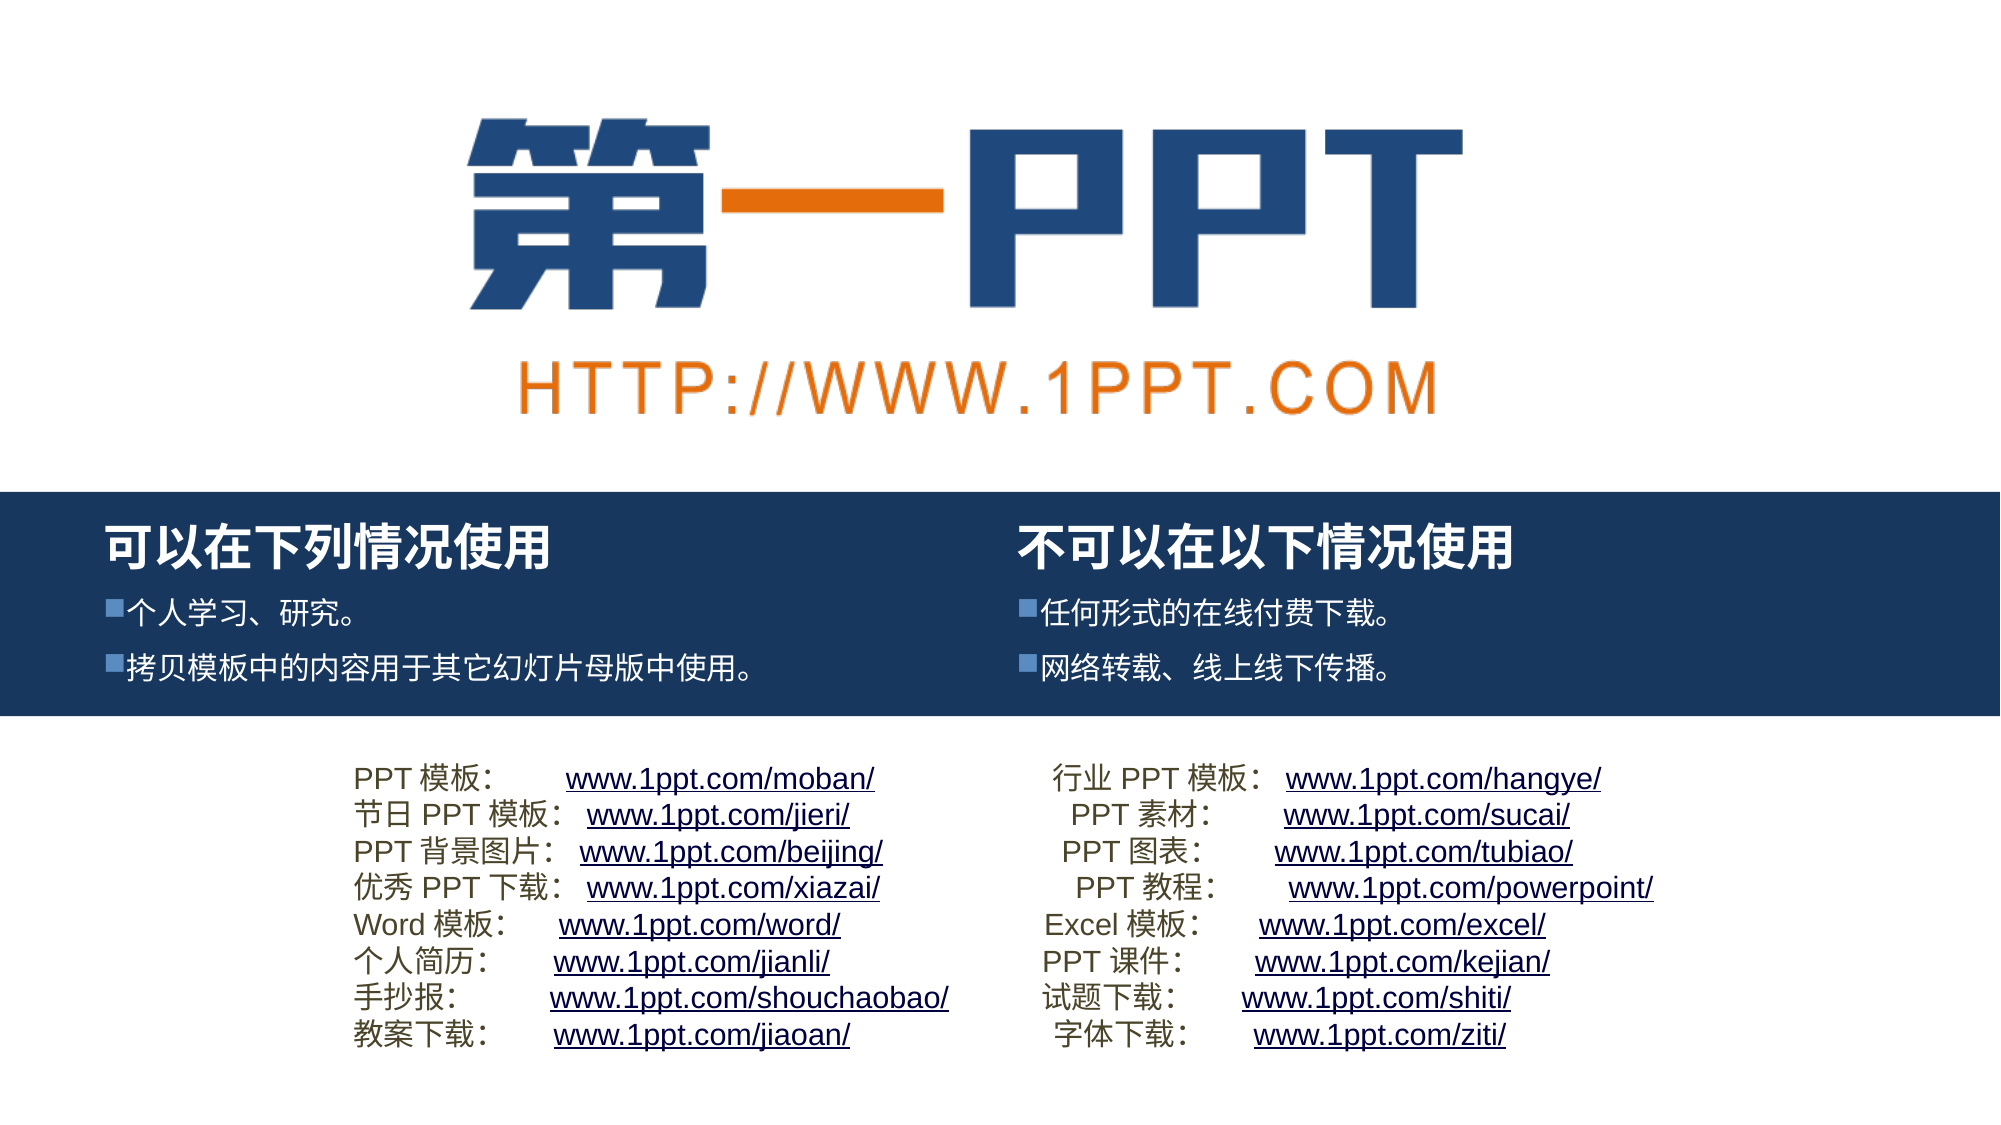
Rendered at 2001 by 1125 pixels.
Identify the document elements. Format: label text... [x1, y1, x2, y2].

text_box PPT模板： www.1ppt.com/moban/ 行业PPT模板：www.1ppt.com/hangye/ 节日PPT模板：www.1ppt.com/jieri/ PPT素材： www.1ppt.com/sucai/ PPT背景图片：www.1ppt.com/beijing/ PPT图表： www.1ppt.com/tubiao/ 优秀PPT下载：www.1ppt.com/xiazai/ PPT教程： www.1ppt.com/powerpoint/ Word模板： www.1ppt.com/word/ Excel模板： www.1ppt.com/excel/ 个人简历： www.1ppt.com/jianli/ PPT课件： www.1ppt.com/kejian/ 手抄报： www.1ppt.com/shouchaobao/ 试题下载： www.1ppt.com/shiti/ 教案下载： www.1ppt.com/jiaoan/ 字体下载： www.1ppt.com/ziti/ [336, 726, 1821, 1084]
picture [319, 0, 1615, 492]
text_box 不可以在以下情况使用 任何形式的在线付费下载。 网络转载、线上线下传播。 [1001, 508, 1900, 705]
text_box 可以在下列情况使用 个人学习、研究。 拷贝模板中的内容用于其它幻灯片母版中使用。 [88, 508, 987, 705]
text_box [0, 491, 2000, 717]
